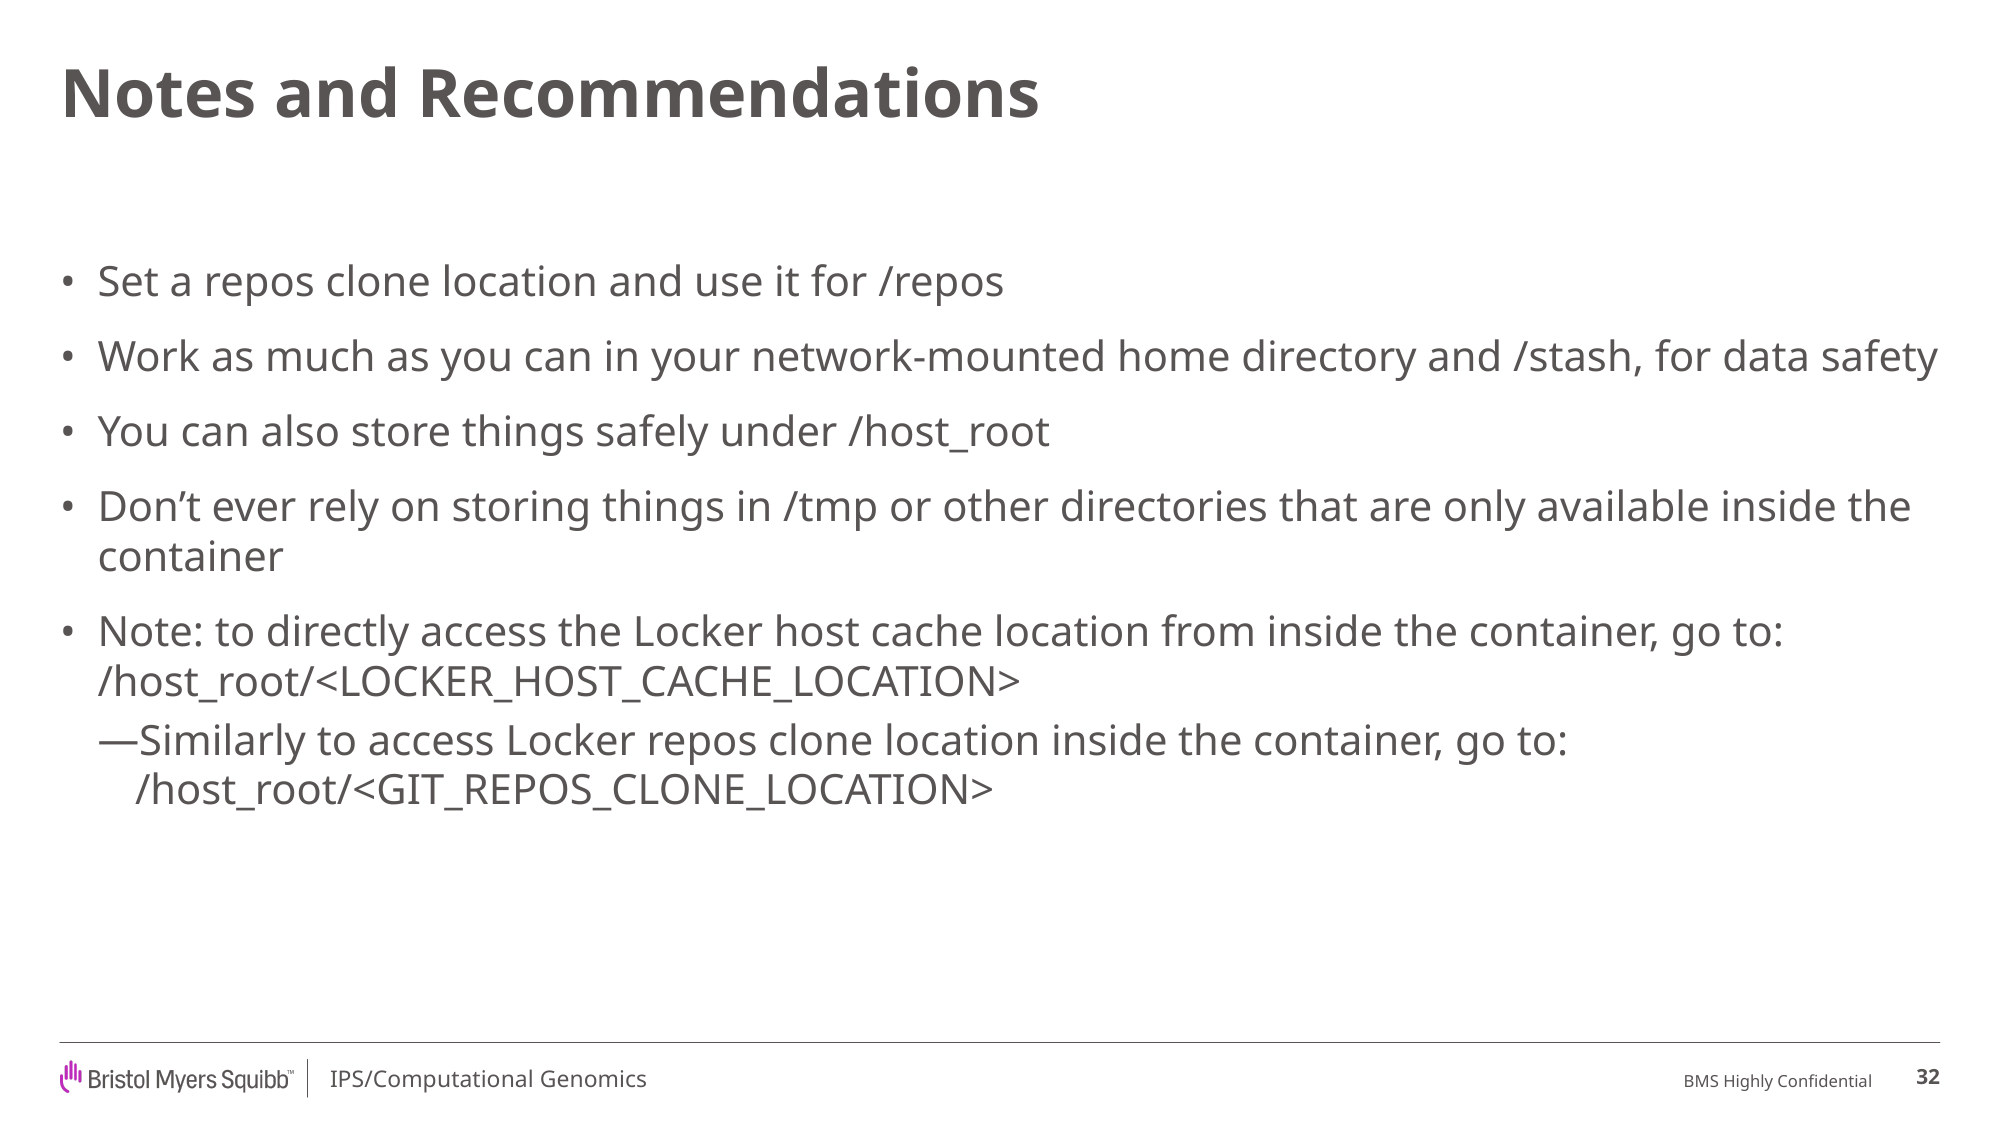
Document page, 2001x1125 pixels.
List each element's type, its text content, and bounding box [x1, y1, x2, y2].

list Set a repos clone location and use it for /repos Work as much as you can in your network-mounted home directory and /stash, for data safety You can also store things safely under /host_root Don’t ever rely on storing things in /tmp or other directories that are only available inside the container Note: to directly access the Locker host cache location from inside the container, go to: /host_root/<LOCKER_HOST_CACHE_LOCATION> Similarly to access Locker repos clone location inside the container, go to: /host_root/<GIT_REPOS_CLONE_LOCATION> [60, 254, 1940, 1005]
title Notes and Recommendations [60, 60, 1940, 210]
slide_number 32 [1887, 1054, 1940, 1093]
